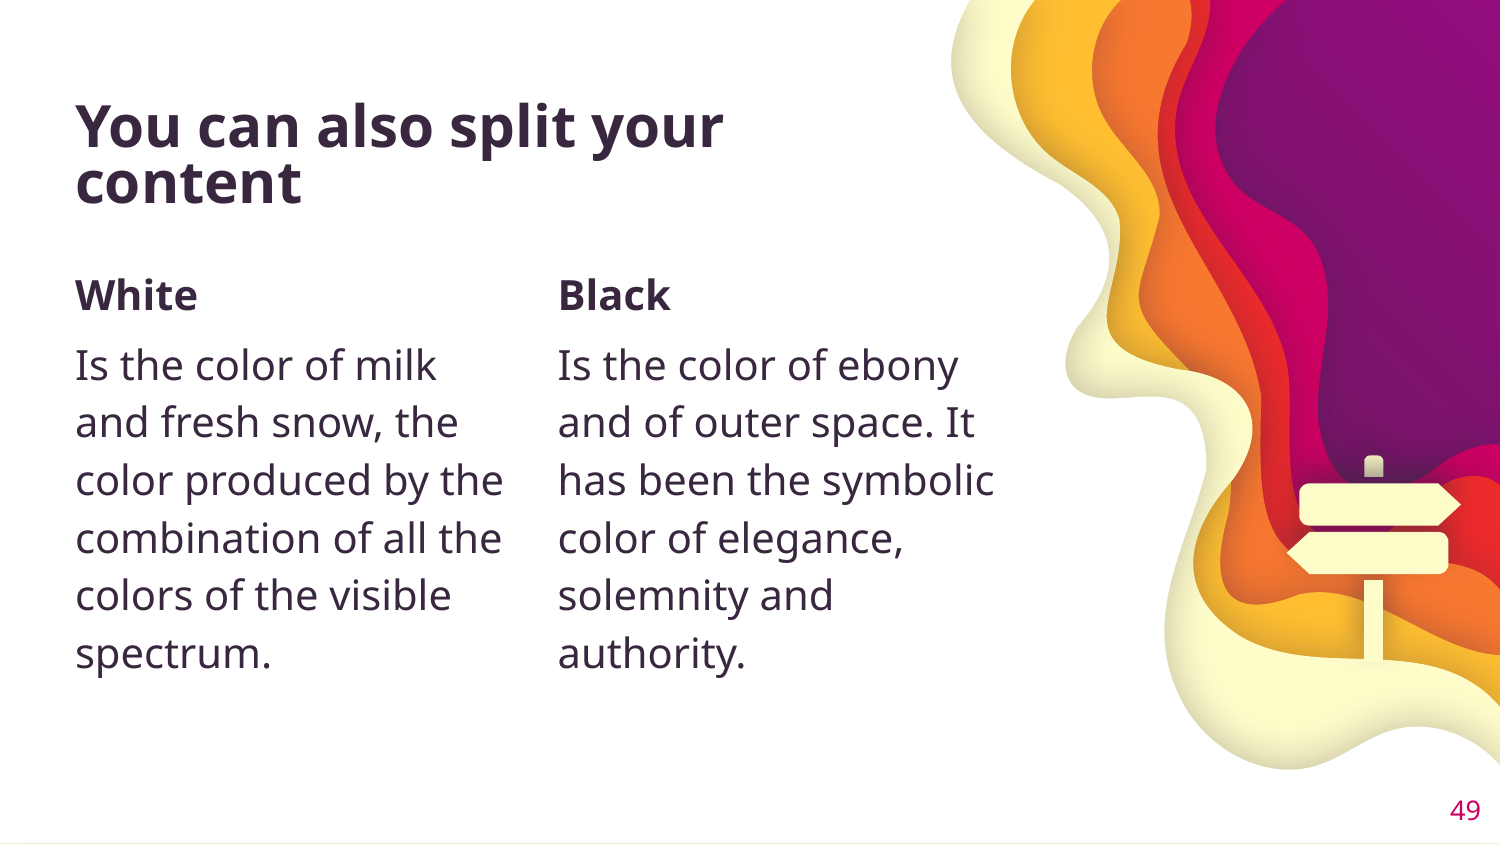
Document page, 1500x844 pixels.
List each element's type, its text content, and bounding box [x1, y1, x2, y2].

list Black Is the color of ebony and of outer space. It has been the symbolic color of elegance, solemnity and authority. [557, 261, 996, 744]
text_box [1286, 455, 1462, 662]
list White Is the color of milk and fresh snow, the color produced by the combination of all the colors of the visible spectrum. [75, 261, 513, 744]
slide_number 49 [1391, 779, 1482, 844]
title You can also split your content [75, 97, 931, 215]
